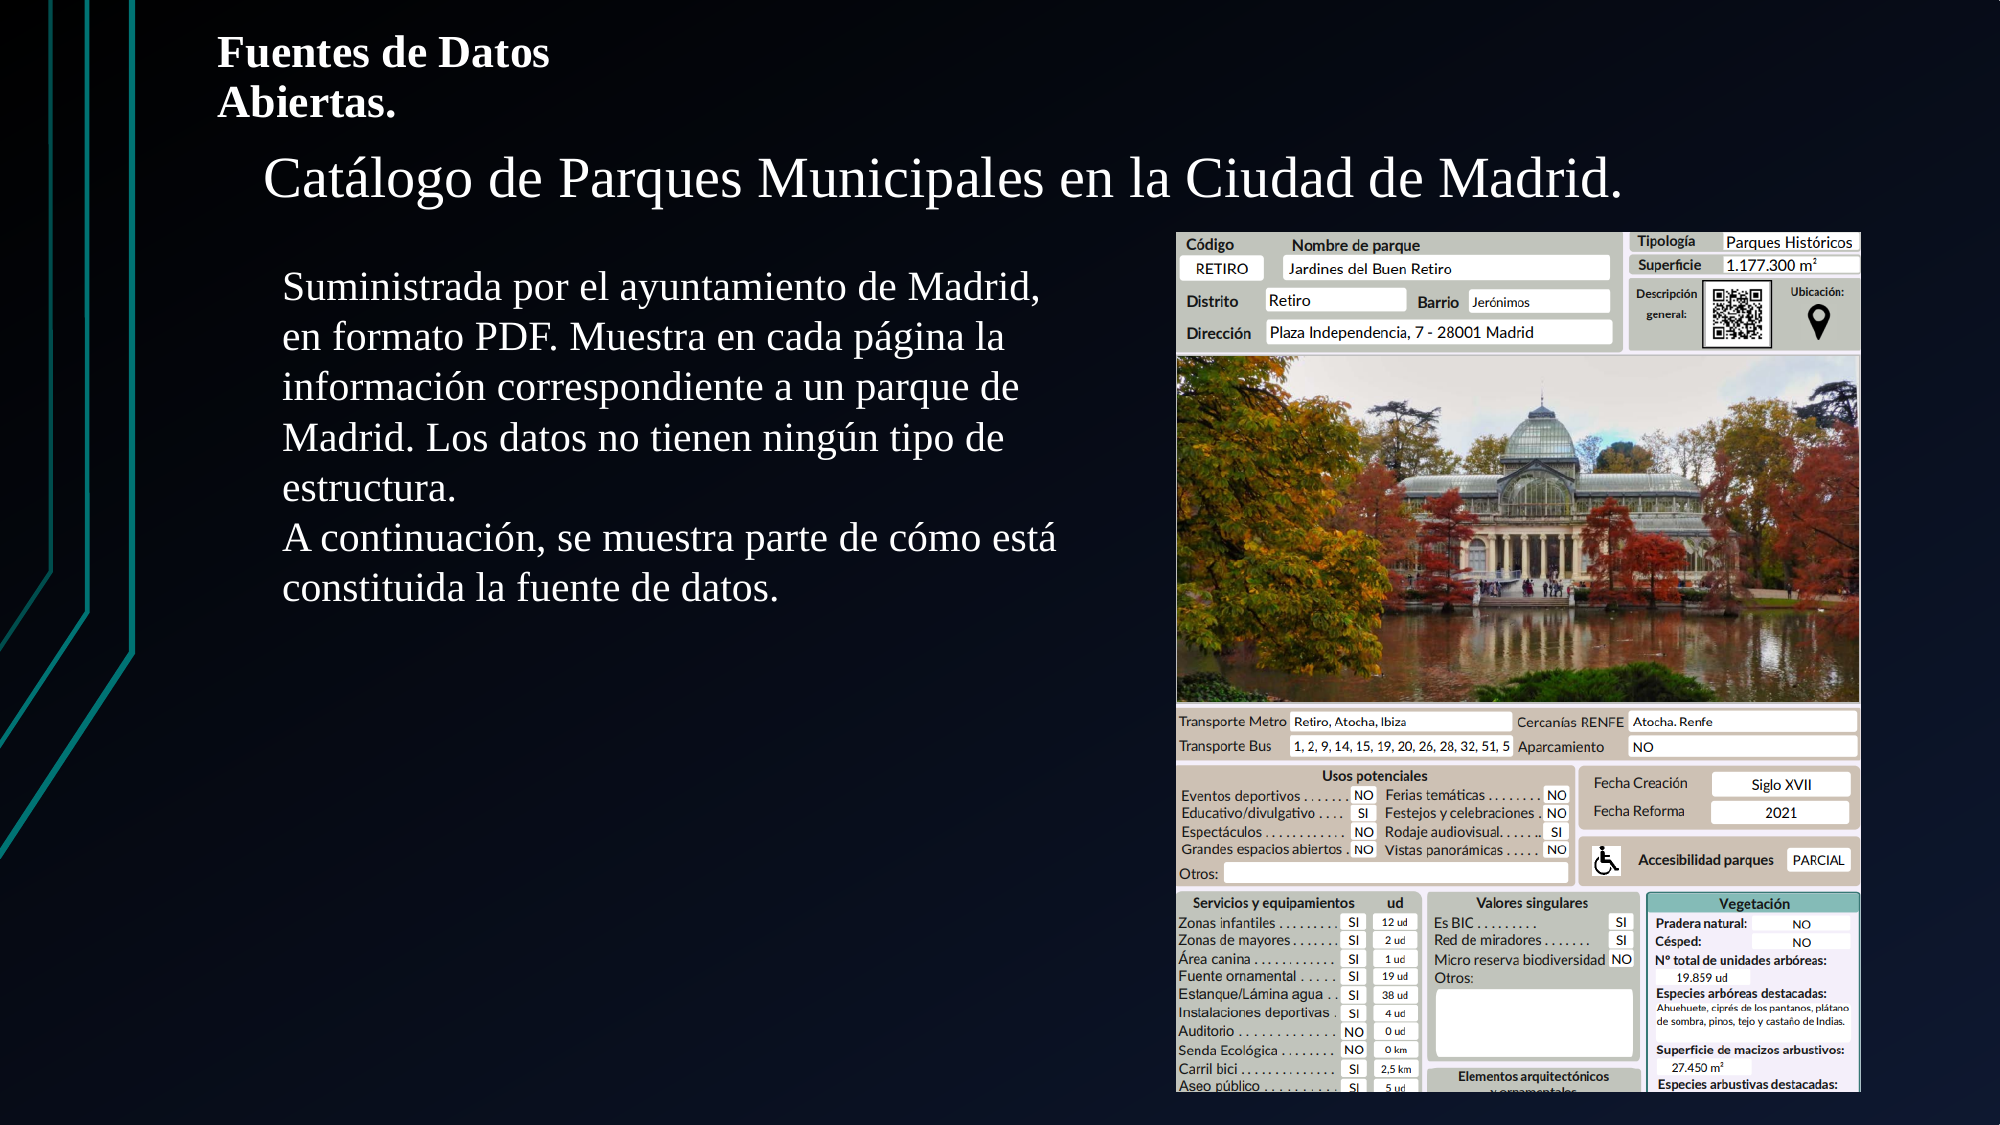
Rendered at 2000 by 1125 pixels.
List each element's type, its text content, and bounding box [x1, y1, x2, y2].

title Fuentes de Datos Abiertas. [197, 42, 729, 138]
picture [1176, 232, 1862, 1092]
text_box Suministrada por el ayuntamiento de Madrid, en formato PDF. Muestra en cada página la información correspondiente a un parque de Madrid. Los datos no tienen ningún tipo de estructura. A continuación, se muestra parte de cómo está constituida la fuente de datos. [267, 251, 1095, 617]
list Catálogo de Parques Municipales en la Ciudad de Madrid. [243, 137, 1744, 233]
